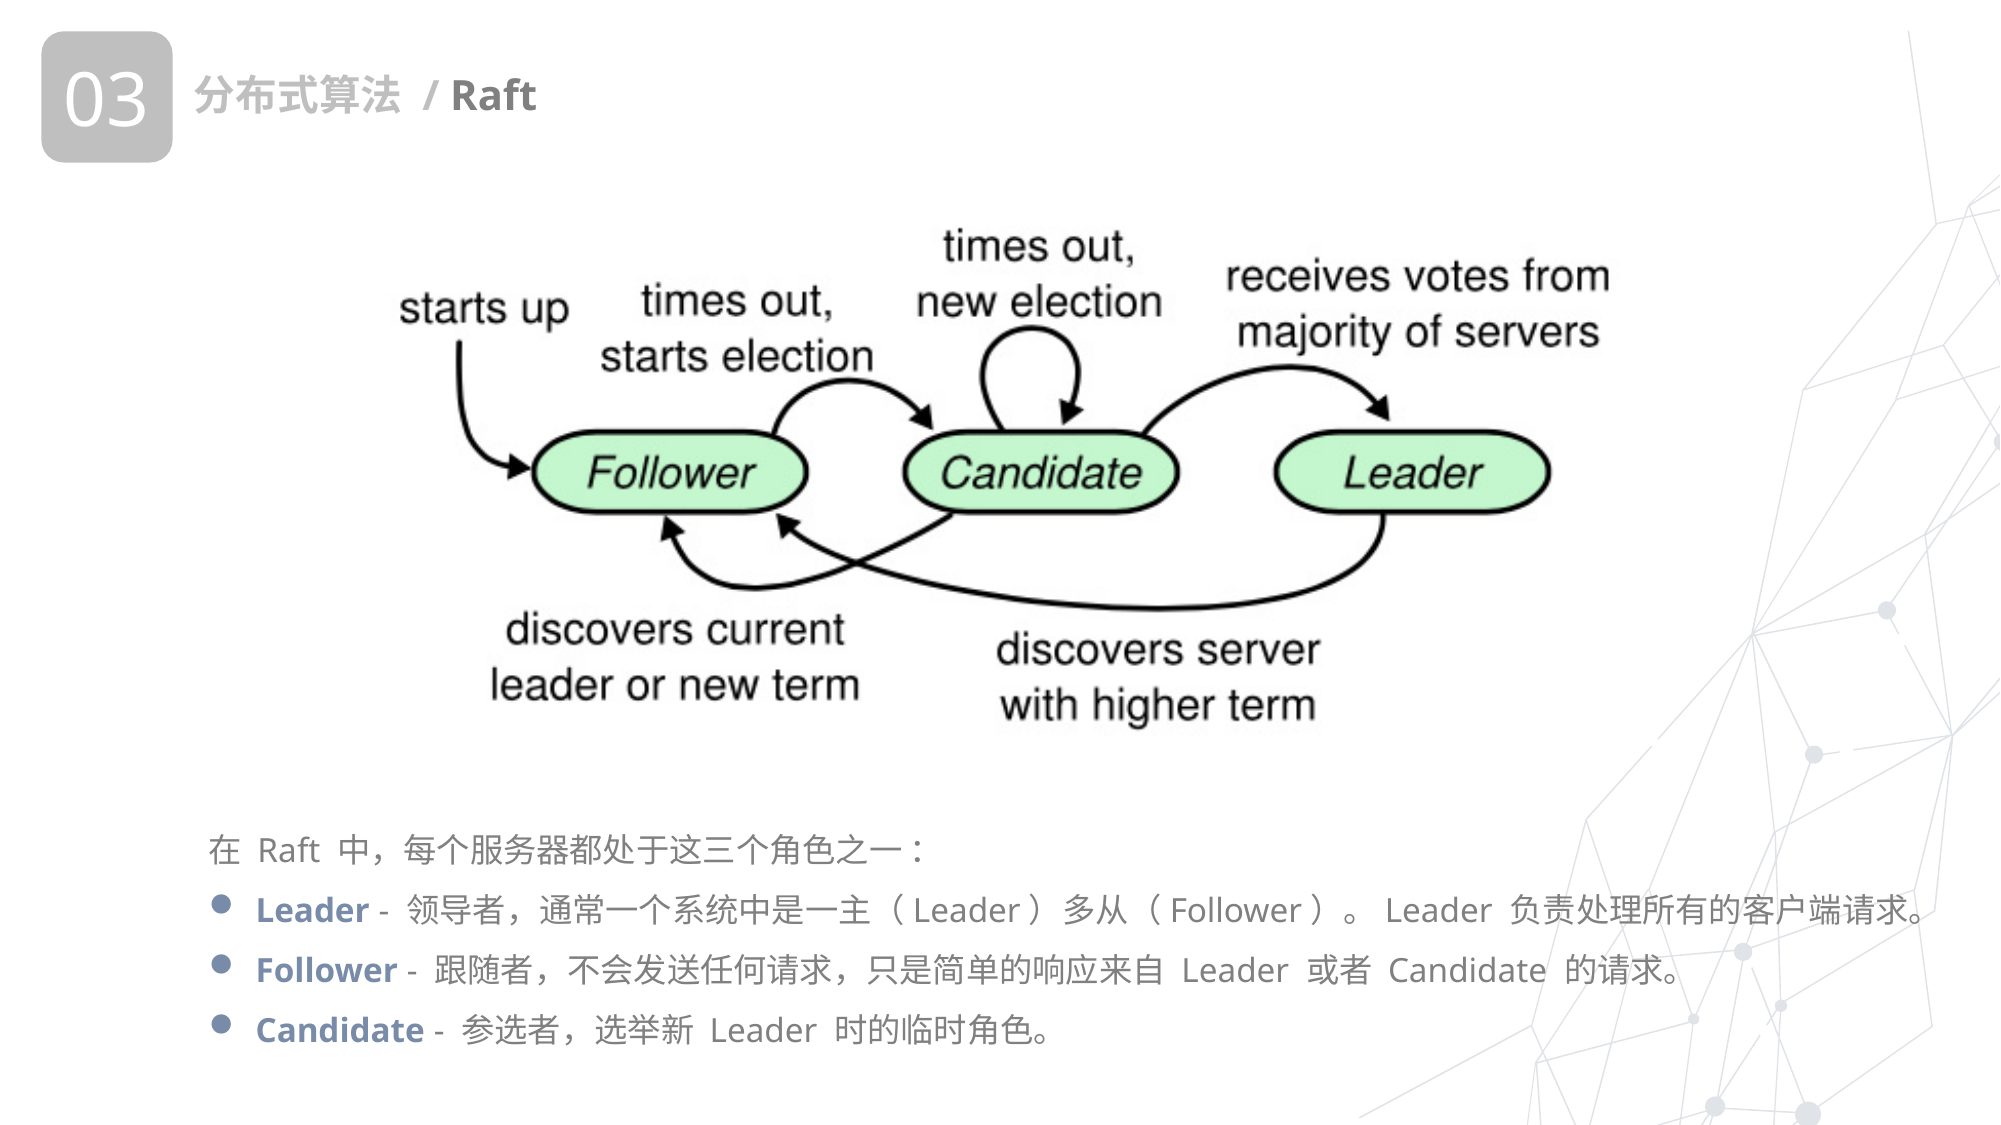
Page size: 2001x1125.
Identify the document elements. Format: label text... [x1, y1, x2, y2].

text_box 分布式算法 / Raft [194, 35, 1146, 138]
text_box [1658, 30, 2000, 801]
text_box [1589, 1056, 1609, 1125]
text_box [1526, 1056, 1577, 1125]
text_box [1656, 1056, 1892, 1125]
text_box 在 Raft 中，每个服务器都处于这三个角色之一 ： Leader - 领导者，通常一个系统中是一主（Leader）多从（Follower）。Leader 负责处理所有的客户端请求。 Follower - 跟随者，不会发送任何请求，只是简单的响应来自 Leader 或者 Candidate 的请求。 Candidate - 参选者，选举新 Leader 时的临时角色。 [194, 801, 1953, 1056]
picture [356, 161, 1658, 746]
text_box [1358, 1056, 1477, 1119]
text_box [1601, 746, 1653, 801]
text_box 03 [41, 31, 173, 163]
